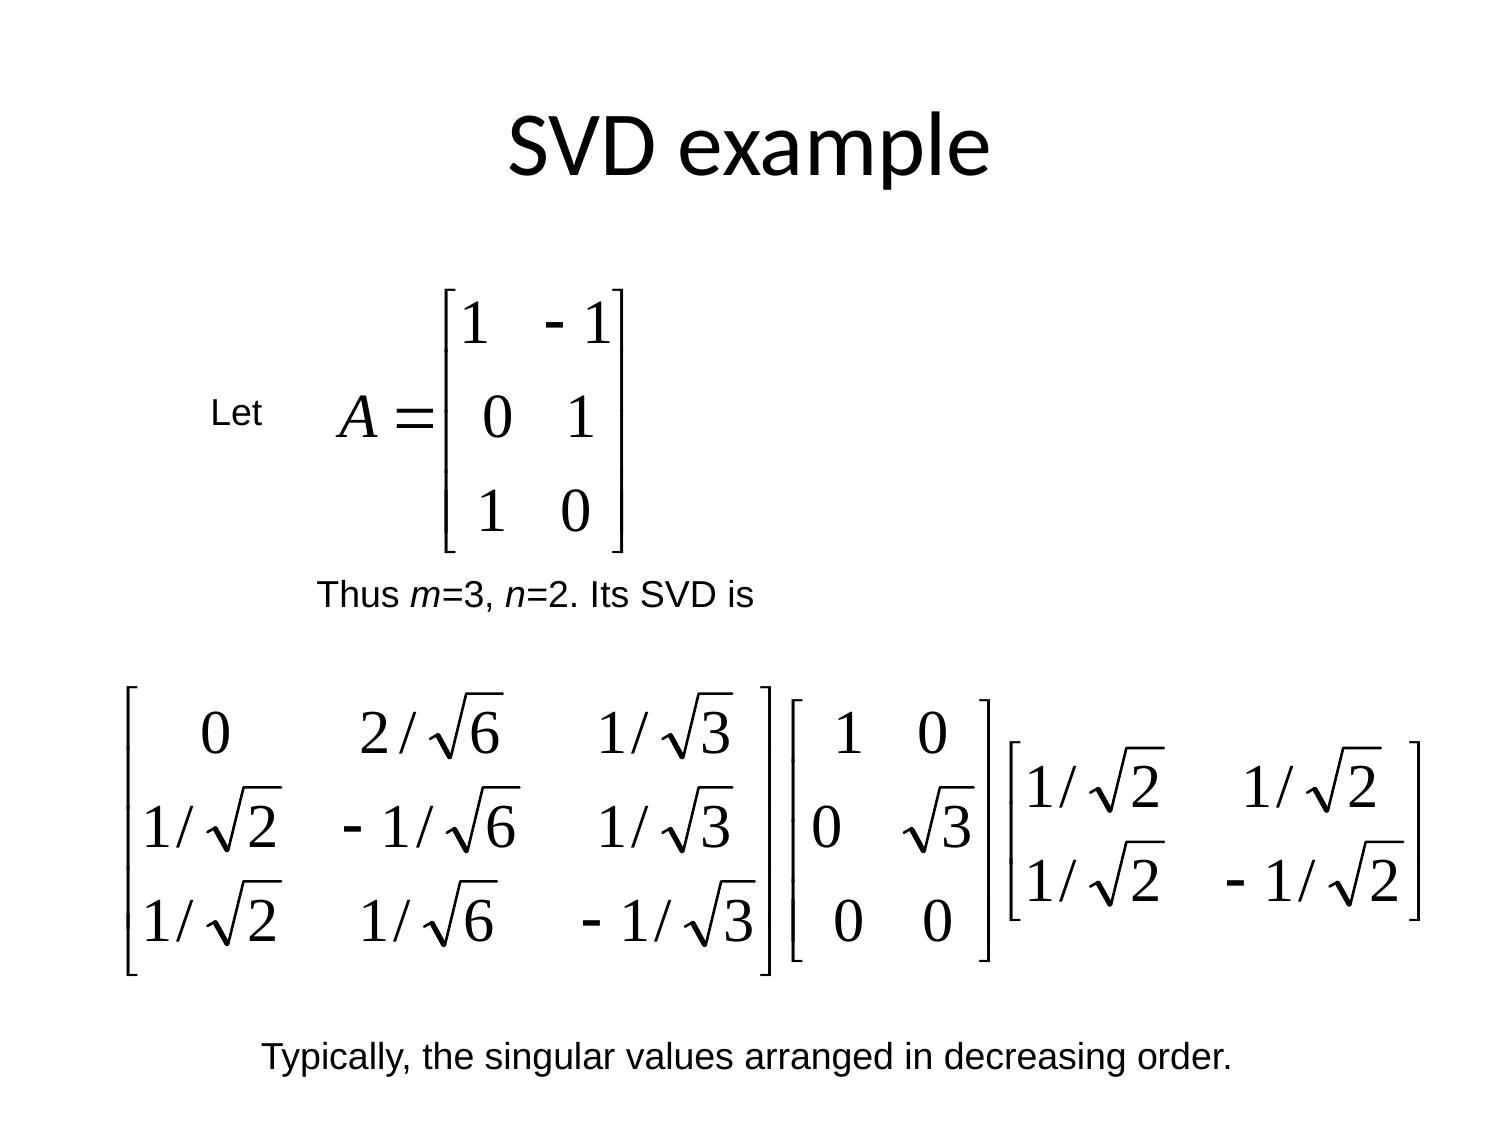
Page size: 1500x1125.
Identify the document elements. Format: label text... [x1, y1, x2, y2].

text_box Let [195, 380, 278, 441]
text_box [112, 562, 1443, 989]
text_box Typically, the singular values arranged in decreasing order. [246, 1024, 1249, 1085]
title SVD example [74, 44, 1426, 233]
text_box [324, 274, 645, 560]
